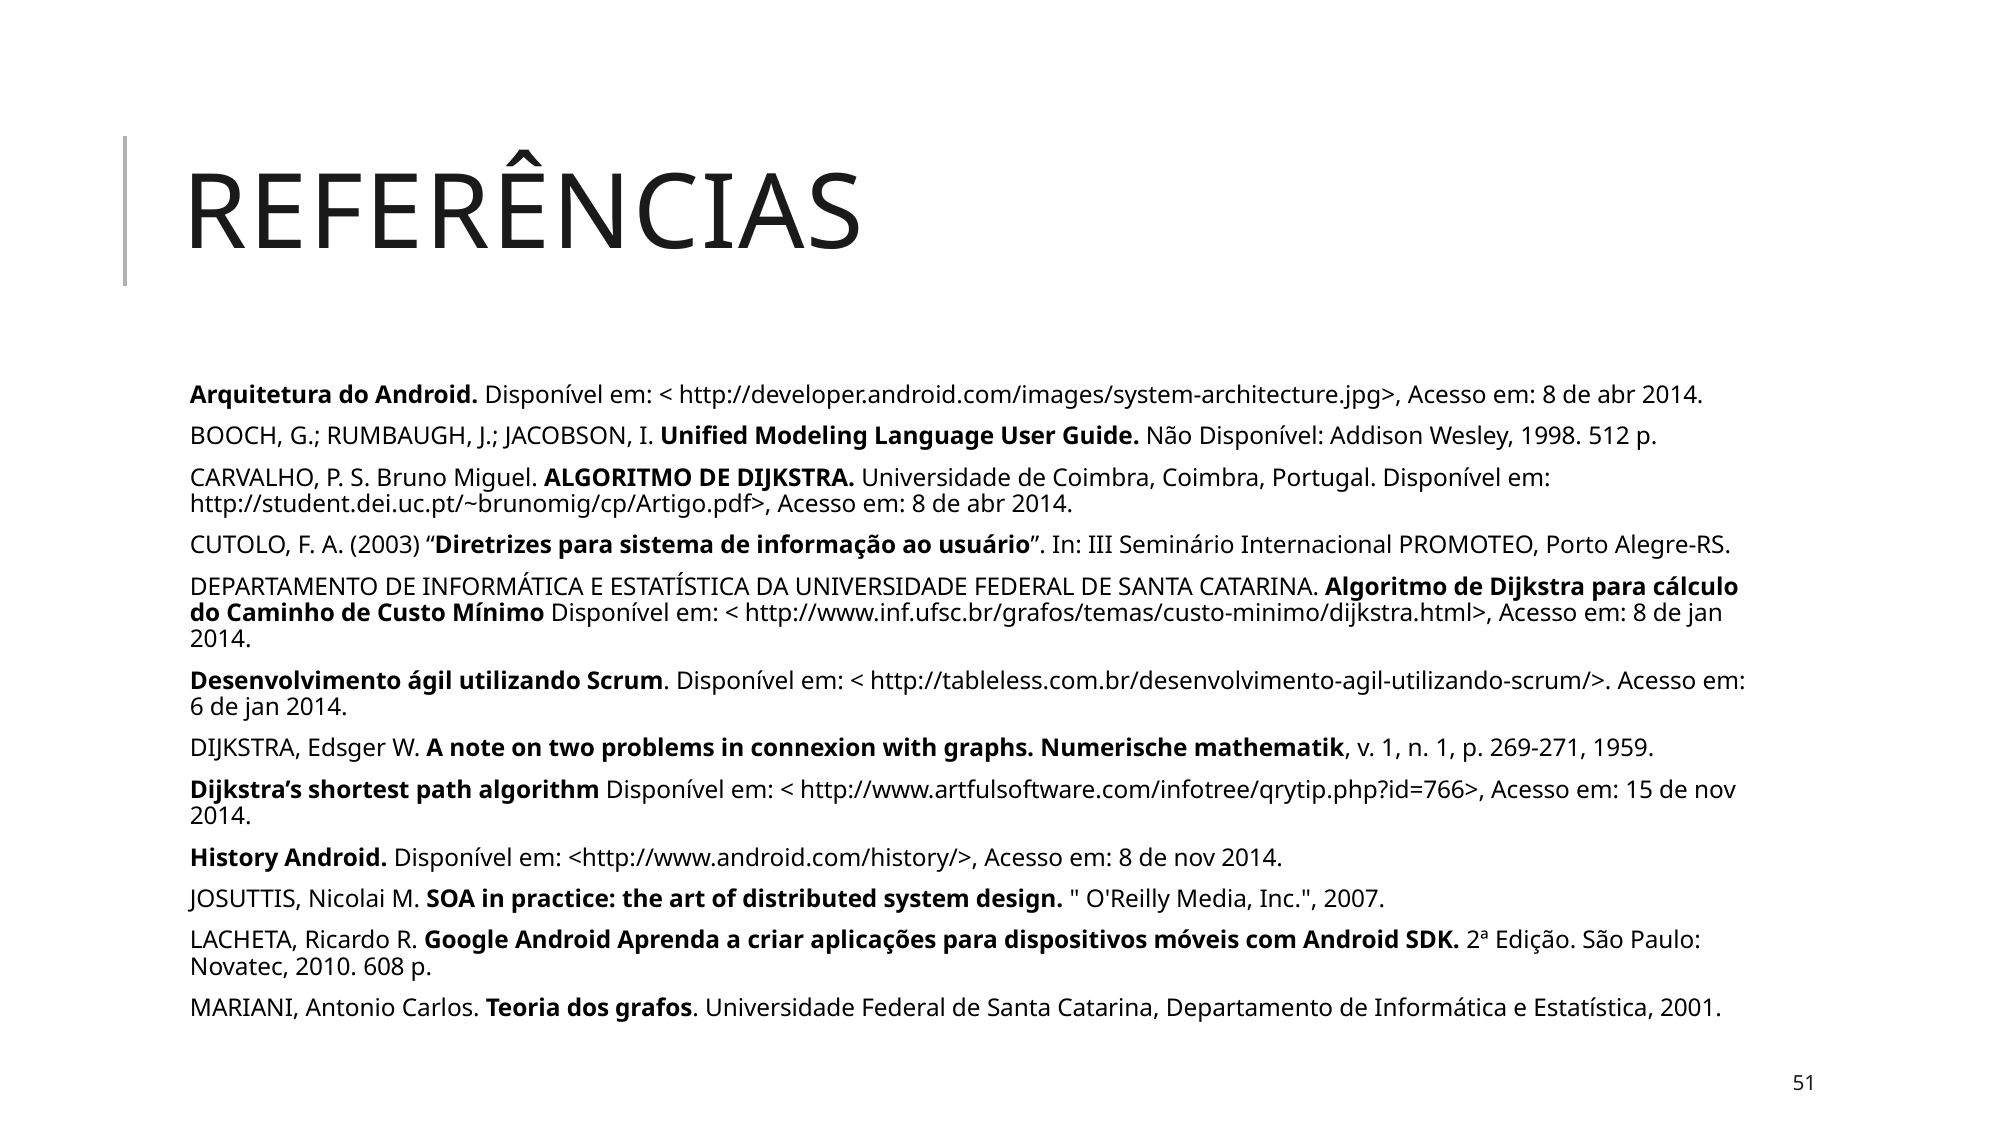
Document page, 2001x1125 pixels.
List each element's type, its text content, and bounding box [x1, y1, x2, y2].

list Arquitetura do Android. Disponível em: < http://developer.android.com/images/system-architecture.jpg>, Acesso em: 8 de abr 2014. BOOCH, G.; RUMBAUGH, J.; JACOBSON, I. Unified Modeling Language User Guide. Não Disponível: Addison Wesley, 1998. 512 p. CARVALHO, P. S. Bruno Miguel. ALGORITMO DE DIJKSTRA. Universidade de Coimbra, Coimbra, Portugal. Disponível em: http://student.dei.uc.pt/~brunomig/cp/Artigo.pdf>, Acesso em: 8 de abr 2014. CUTOLO, F. A. (2003) “Diretrizes para sistema de informação ao usuário”. In: III Seminário Internacional PROMOTEO, Porto Alegre-RS. DEPARTAMENTO DE INFORMÁTICA E ESTATÍSTICA DA UNIVERSIDADE FEDERAL DE SANTA CATARINA. Algoritmo de Dijkstra para cálculo do Caminho de Custo Mínimo Disponível em: < http://www.inf.ufsc.br/grafos/temas/custo-minimo/dijkstra.html>, Acesso em: 8 de jan 2014. Desenvolvimento ágil utilizando Scrum. Disponível em: < http://tableless.com.br/desenvolvimento-agil-utilizando-scrum/>. Acesso em: 6 de jan 2014. DIJKSTRA, Edsger W. A note on two problems in connexion with graphs. Numerische mathematik, v. 1, n. 1, p. 269-271, 1959. Dijkstra’s shortest path algorithm Disponível em: < http://www.artfulsoftware.com/infotree/qrytip.php?id=766>, Acesso em: 15 de nov 2014. History Android. Disponível em: <http://www.android.com/history/>, Acesso em: 8 de nov 2014. JOSUTTIS, Nicolai M. SOA in practice: the art of distributed system design. " O'Reilly Media, Inc.", 2007. LACHETA, Ricardo R. Google Android Aprenda a criar aplicações para dispositivos móveis com Android SDK. 2ª Edição. São Paulo: Novatec, 2010. 608 p. MARIANI, Antonio Carlos. Teoria dos grafos. Universidade Federal de Santa Catarina, Departamento de Informática e Estatística, 2001. [168, 375, 1763, 1035]
slide_number 51 [1777, 1061, 1938, 1107]
title REFERÊNCIAS [168, 96, 1763, 342]
